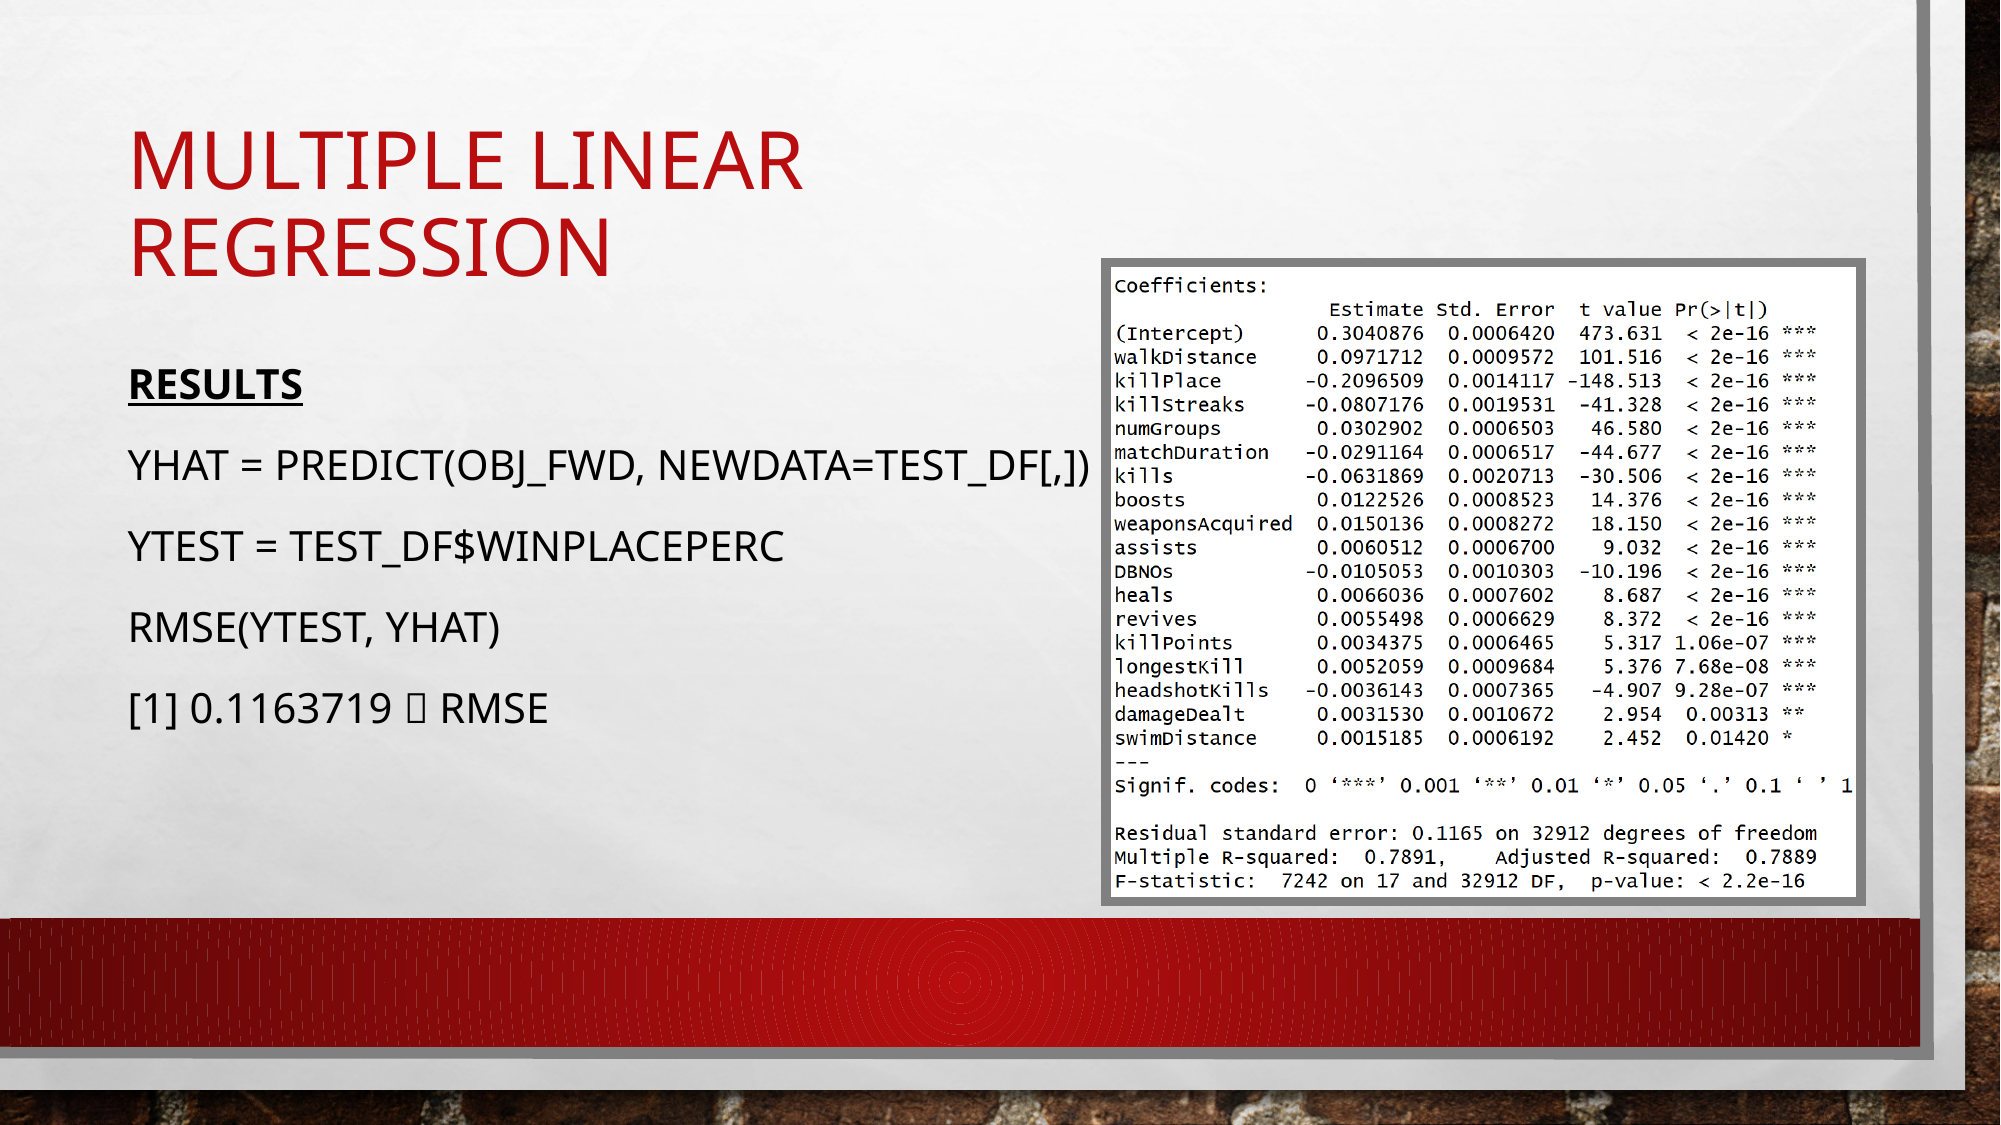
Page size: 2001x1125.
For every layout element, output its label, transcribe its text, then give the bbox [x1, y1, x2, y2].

picture [1110, 266, 1857, 898]
picture [0, 0, 2000, 1125]
title Multiple linear regression [112, 112, 1162, 302]
list Results yhat = predict(obj_fwd, newdata=test_df[,]) ytest = test_df$winPlacePerc rmse(ytest, yhat) [1] 0.1163719  rmsE [112, 340, 1101, 881]
